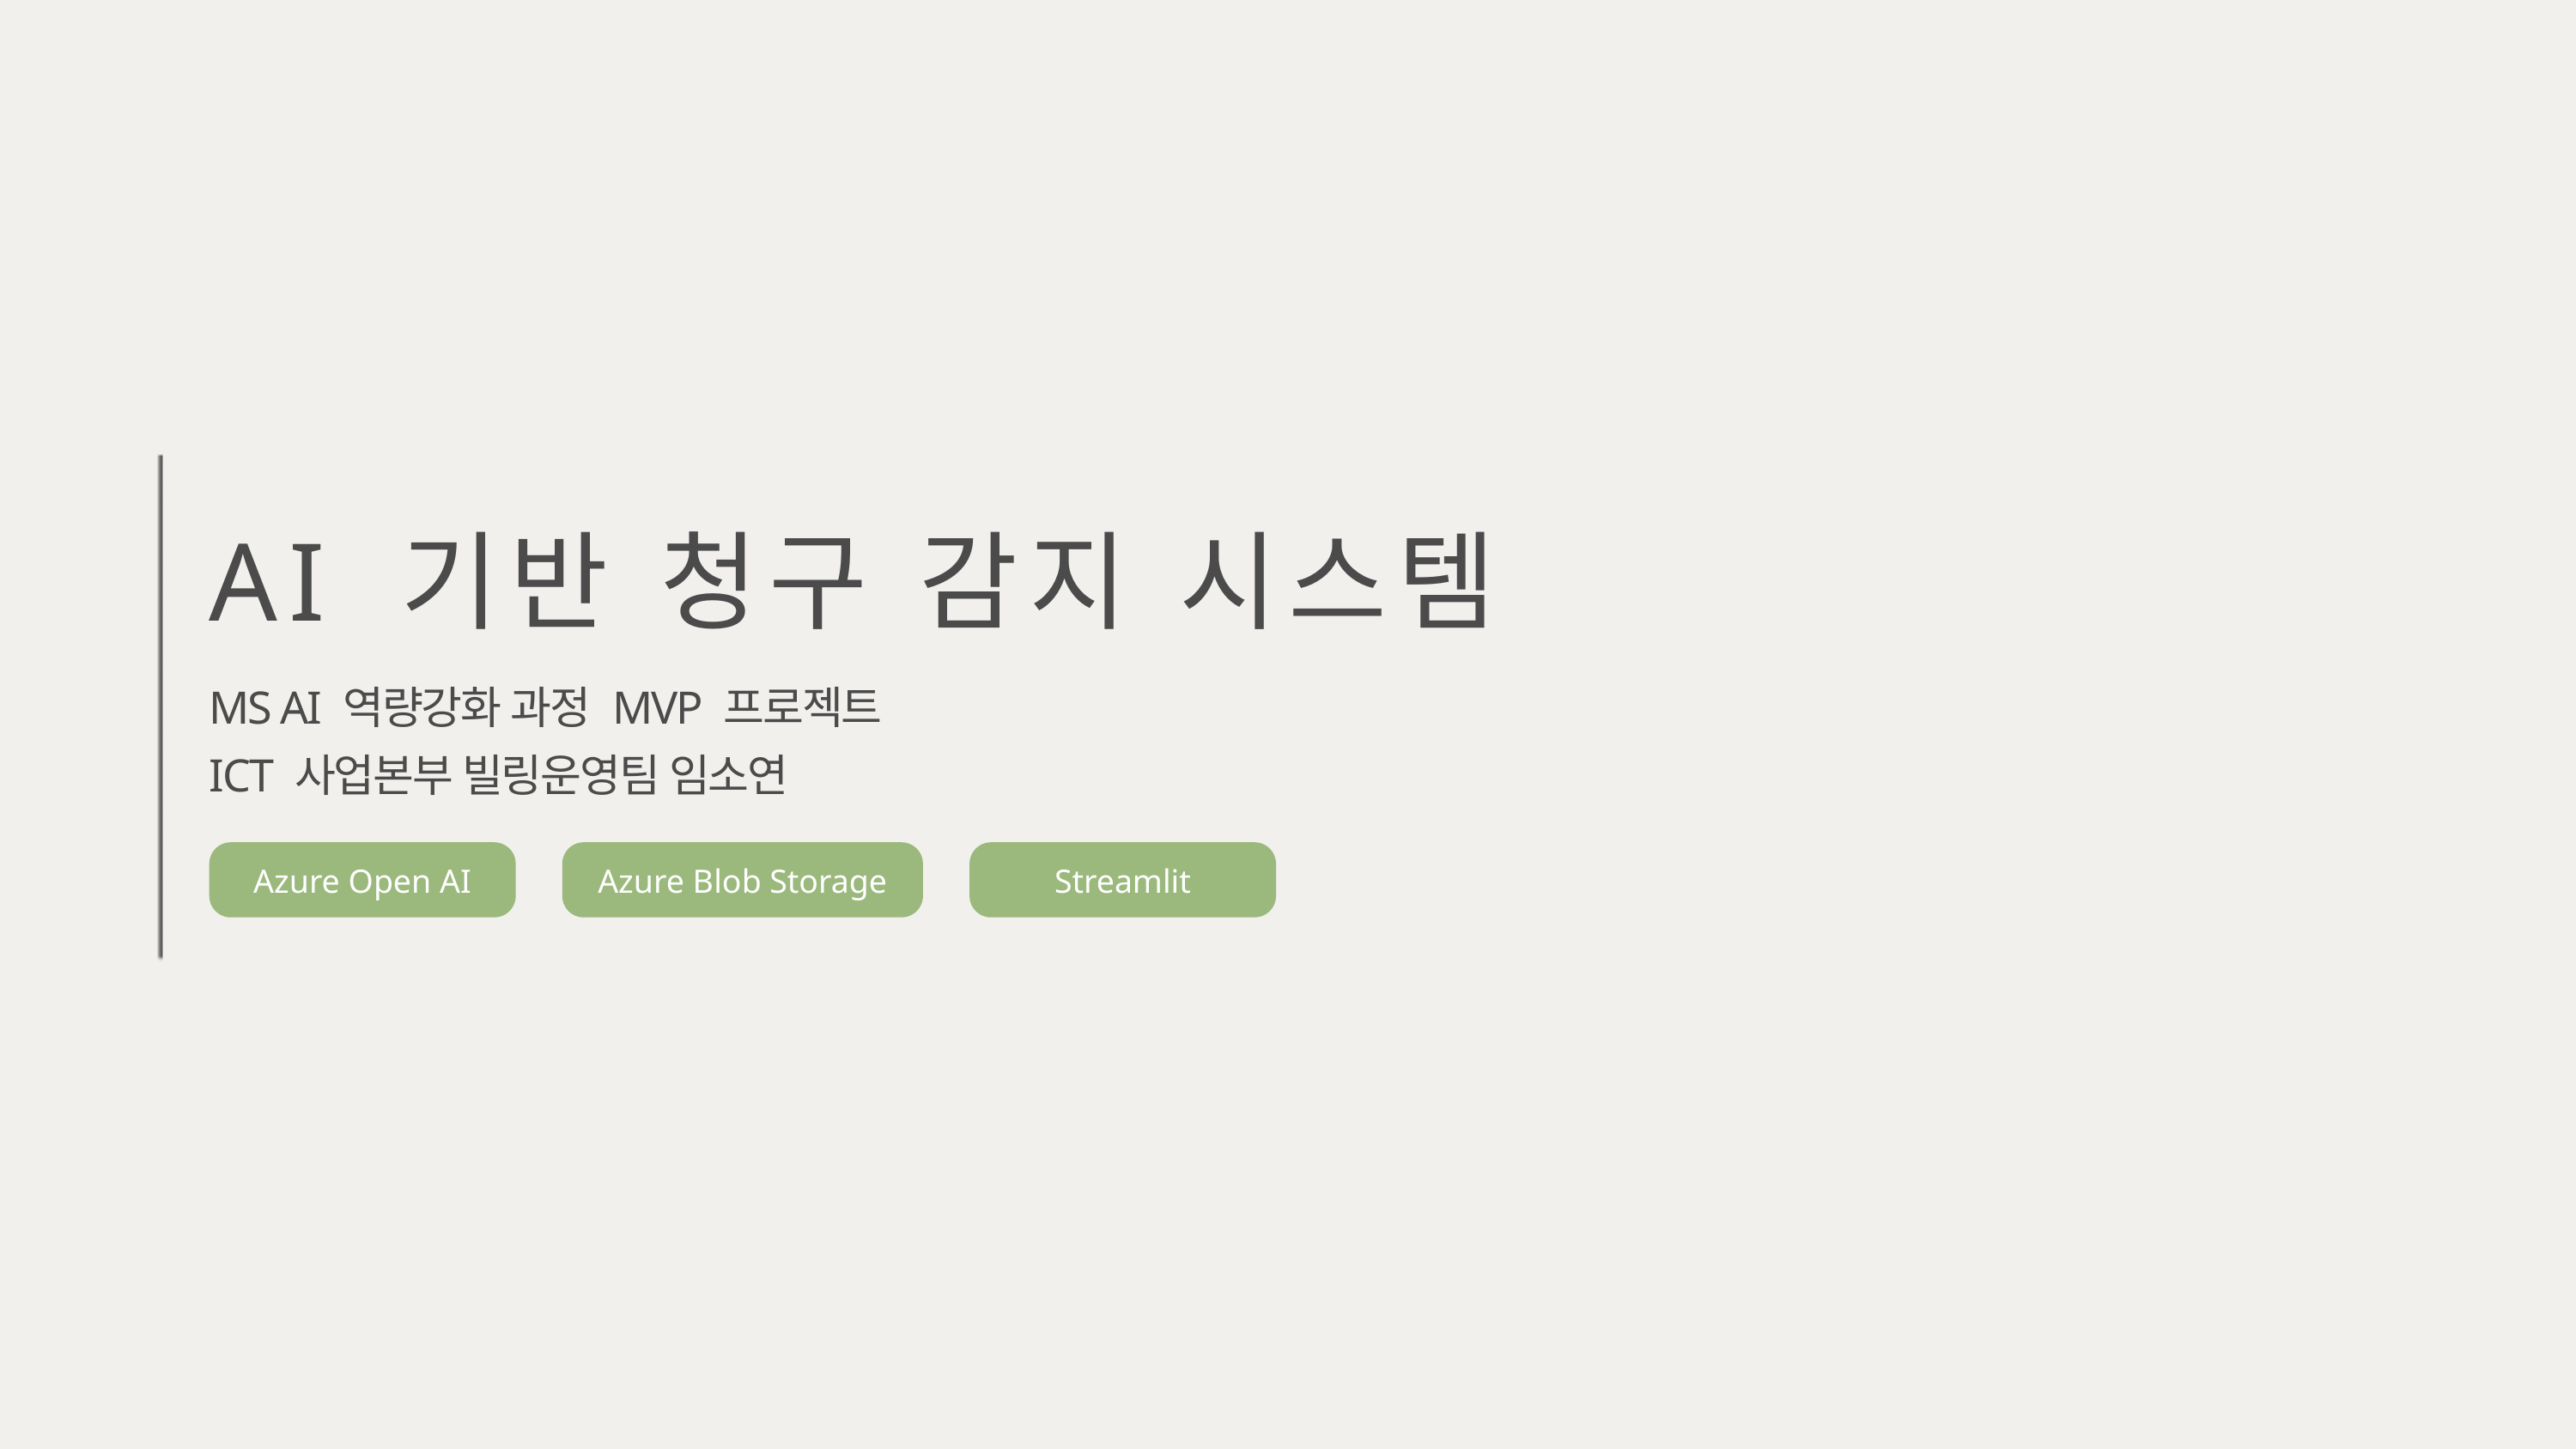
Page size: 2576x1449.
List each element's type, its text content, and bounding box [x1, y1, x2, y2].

text_box MS AI 역량강화 과정 MVP 프로젝트 ICT 사업본부 빌링운영팀 임소연 [209, 724, 1289, 809]
text_box AI 기반 청구 감지 시스템 [209, 431, 2147, 724]
text_box Streamlit [968, 840, 1279, 919]
text_box Azure Open AI [207, 840, 518, 919]
picture [0, 456, 415, 960]
text_box Azure Blob Storage [560, 840, 926, 919]
